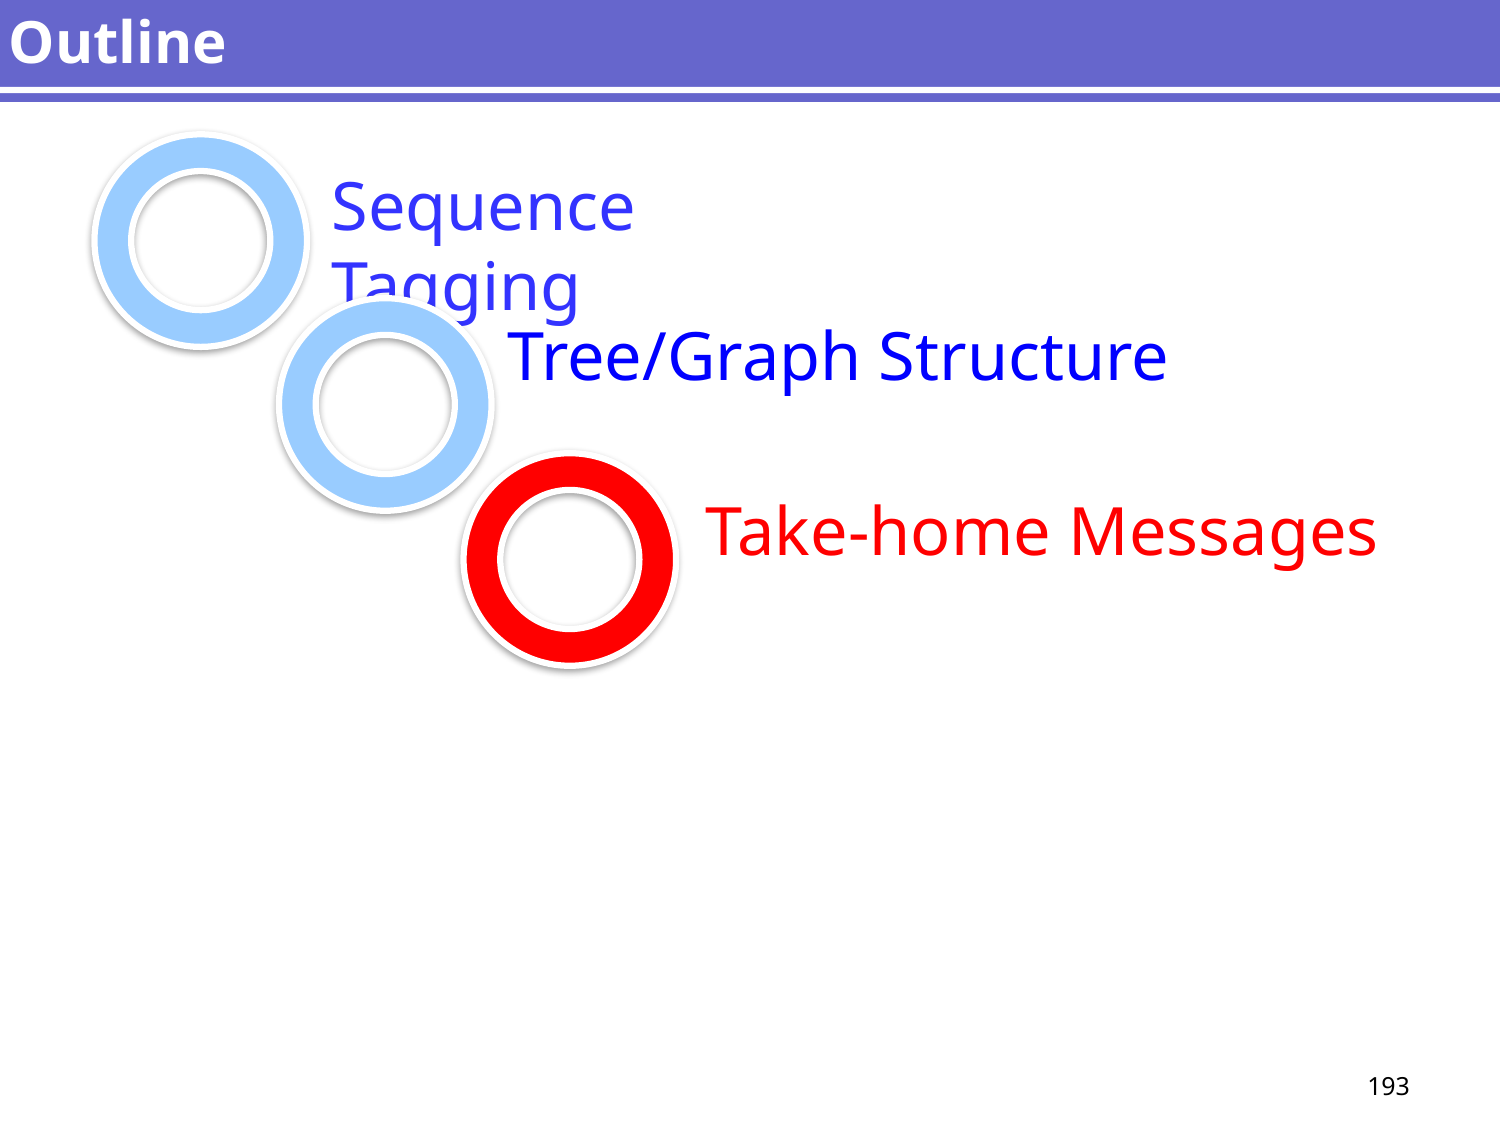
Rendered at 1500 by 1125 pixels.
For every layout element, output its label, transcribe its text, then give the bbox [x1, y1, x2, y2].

text_box [91, 131, 311, 351]
text_box Take-home Messages [690, 481, 1407, 576]
text_box [460, 450, 680, 669]
text_box Tree/Graph Structure [492, 306, 1223, 401]
text_box [275, 295, 495, 514]
slide_number 193 [1293, 1058, 1425, 1112]
title Outline [0, 7, 1309, 73]
text_box Sequence Tagging [316, 156, 905, 332]
